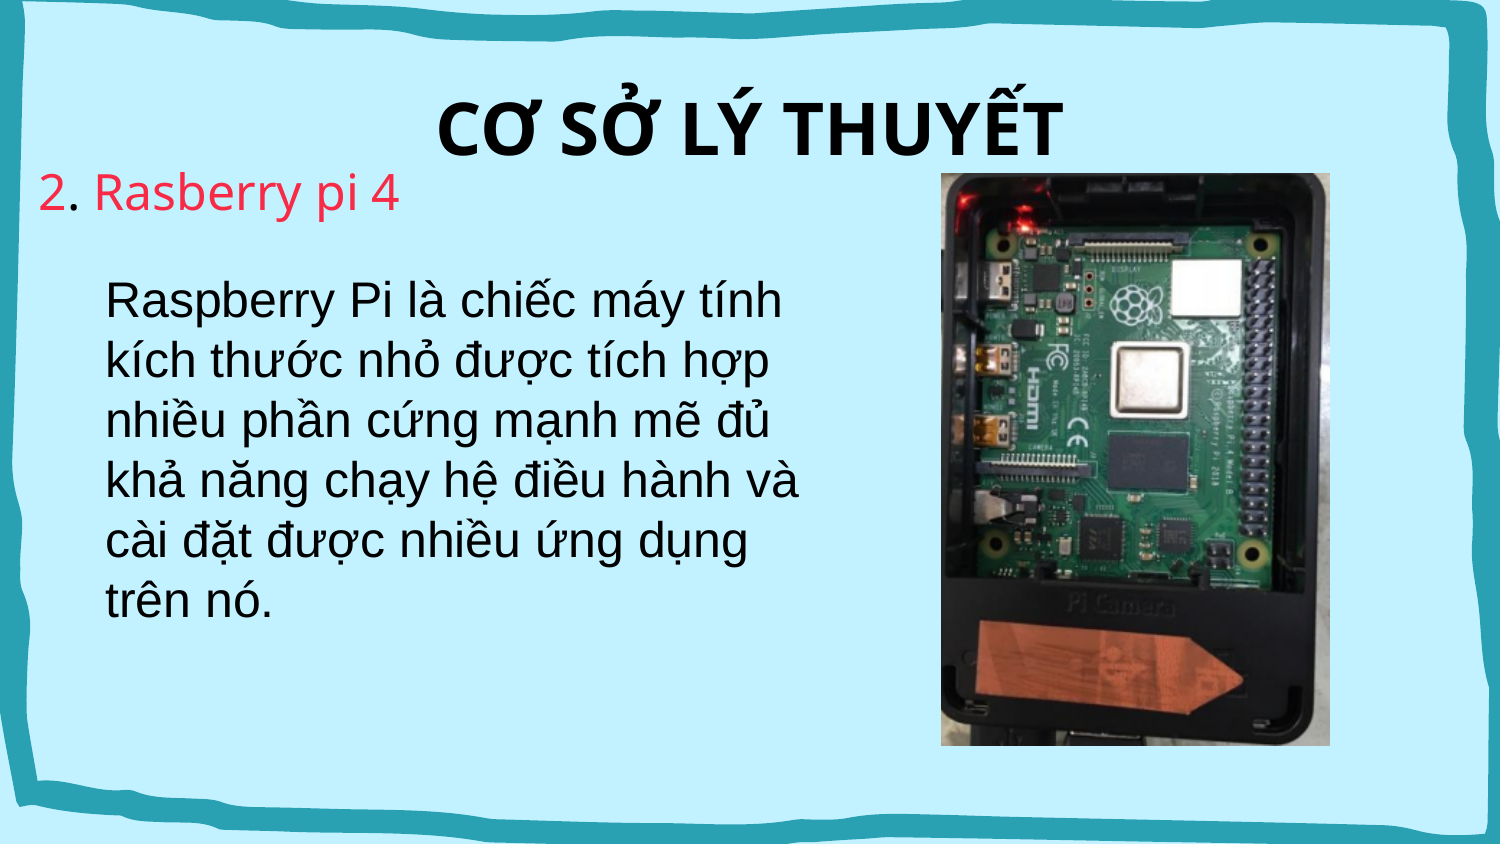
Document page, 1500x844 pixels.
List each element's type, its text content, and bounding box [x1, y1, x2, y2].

title CƠ SỞ LÝ THUYẾT [321, 79, 1179, 174]
picture [941, 172, 1330, 746]
text_box 2. Rasberry pi 4 [23, 152, 798, 288]
text_box Raspberry Pi là chiếc máy tính kích thước nhỏ được tích hợp nhiều phần cứng mạnh mẽ đủ khả năng chạy hệ điều hành và cài đặt được nhiều ứng dụng trên nó. [90, 260, 865, 635]
